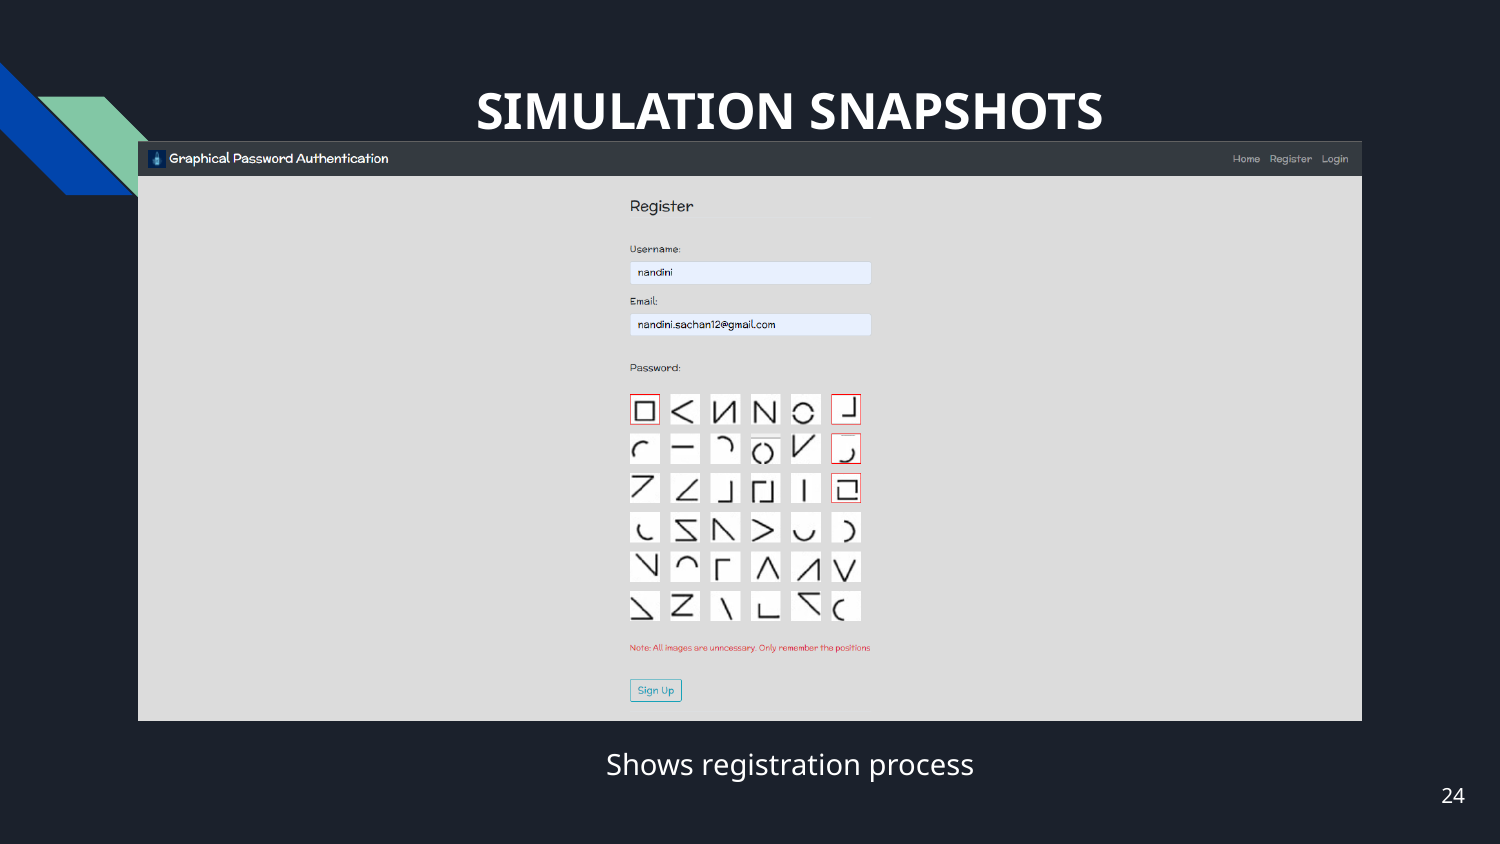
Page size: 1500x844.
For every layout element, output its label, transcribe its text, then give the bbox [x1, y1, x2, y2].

text_box Shows registration process [283, 731, 1297, 797]
slide_number 24 [1389, 764, 1480, 830]
title SIMULATION SNAPSHOTS [212, 64, 1368, 215]
picture [138, 140, 1362, 721]
